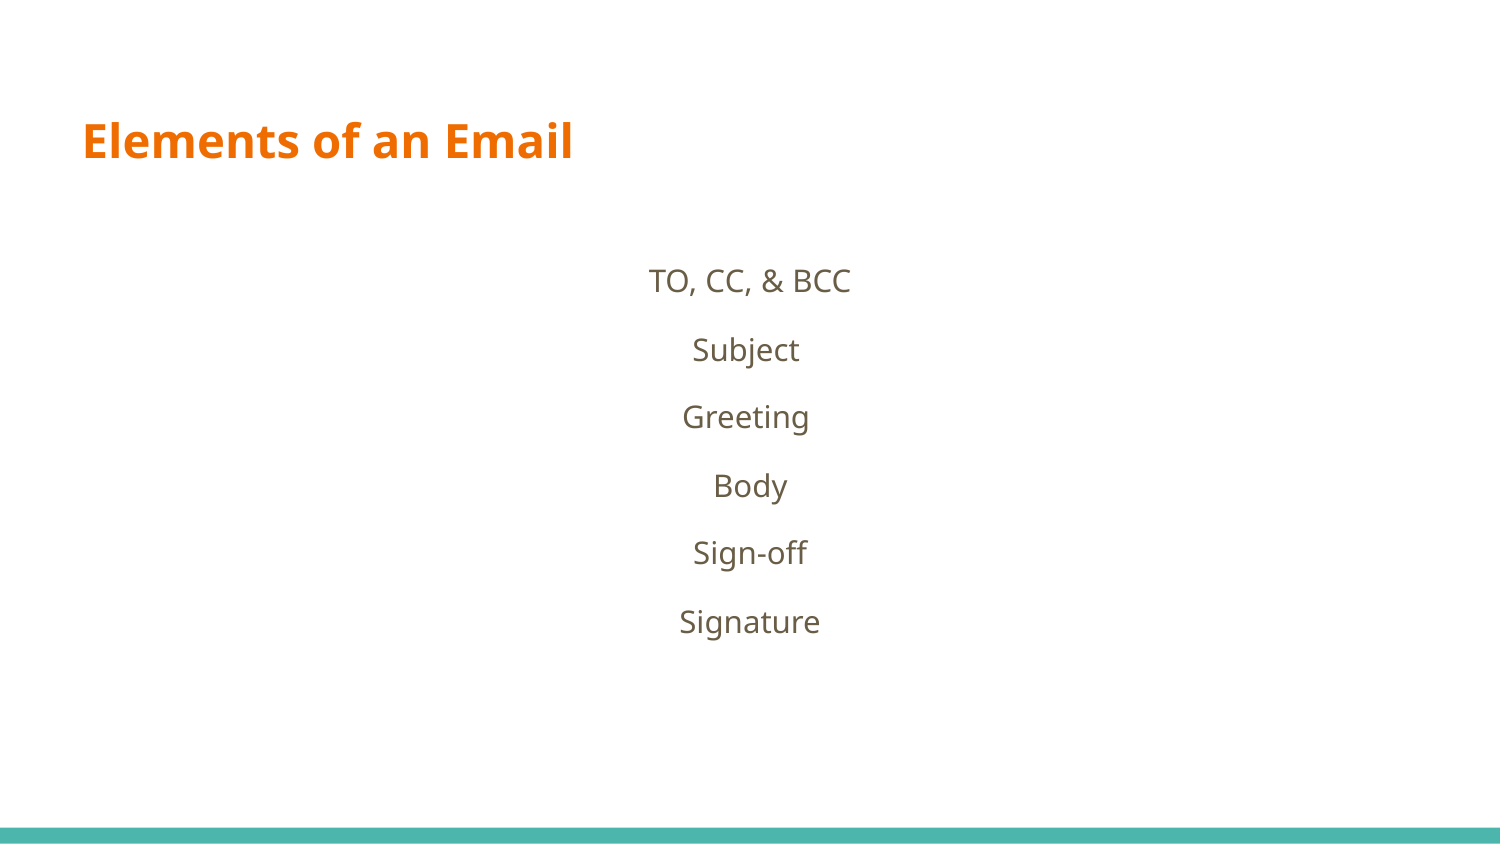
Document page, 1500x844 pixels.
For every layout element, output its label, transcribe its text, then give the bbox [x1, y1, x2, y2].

title Elements of an Email [66, 96, 735, 185]
list TO, CC, & BCC Subject Greeting Body Sign-off Signature [119, 241, 1381, 712]
